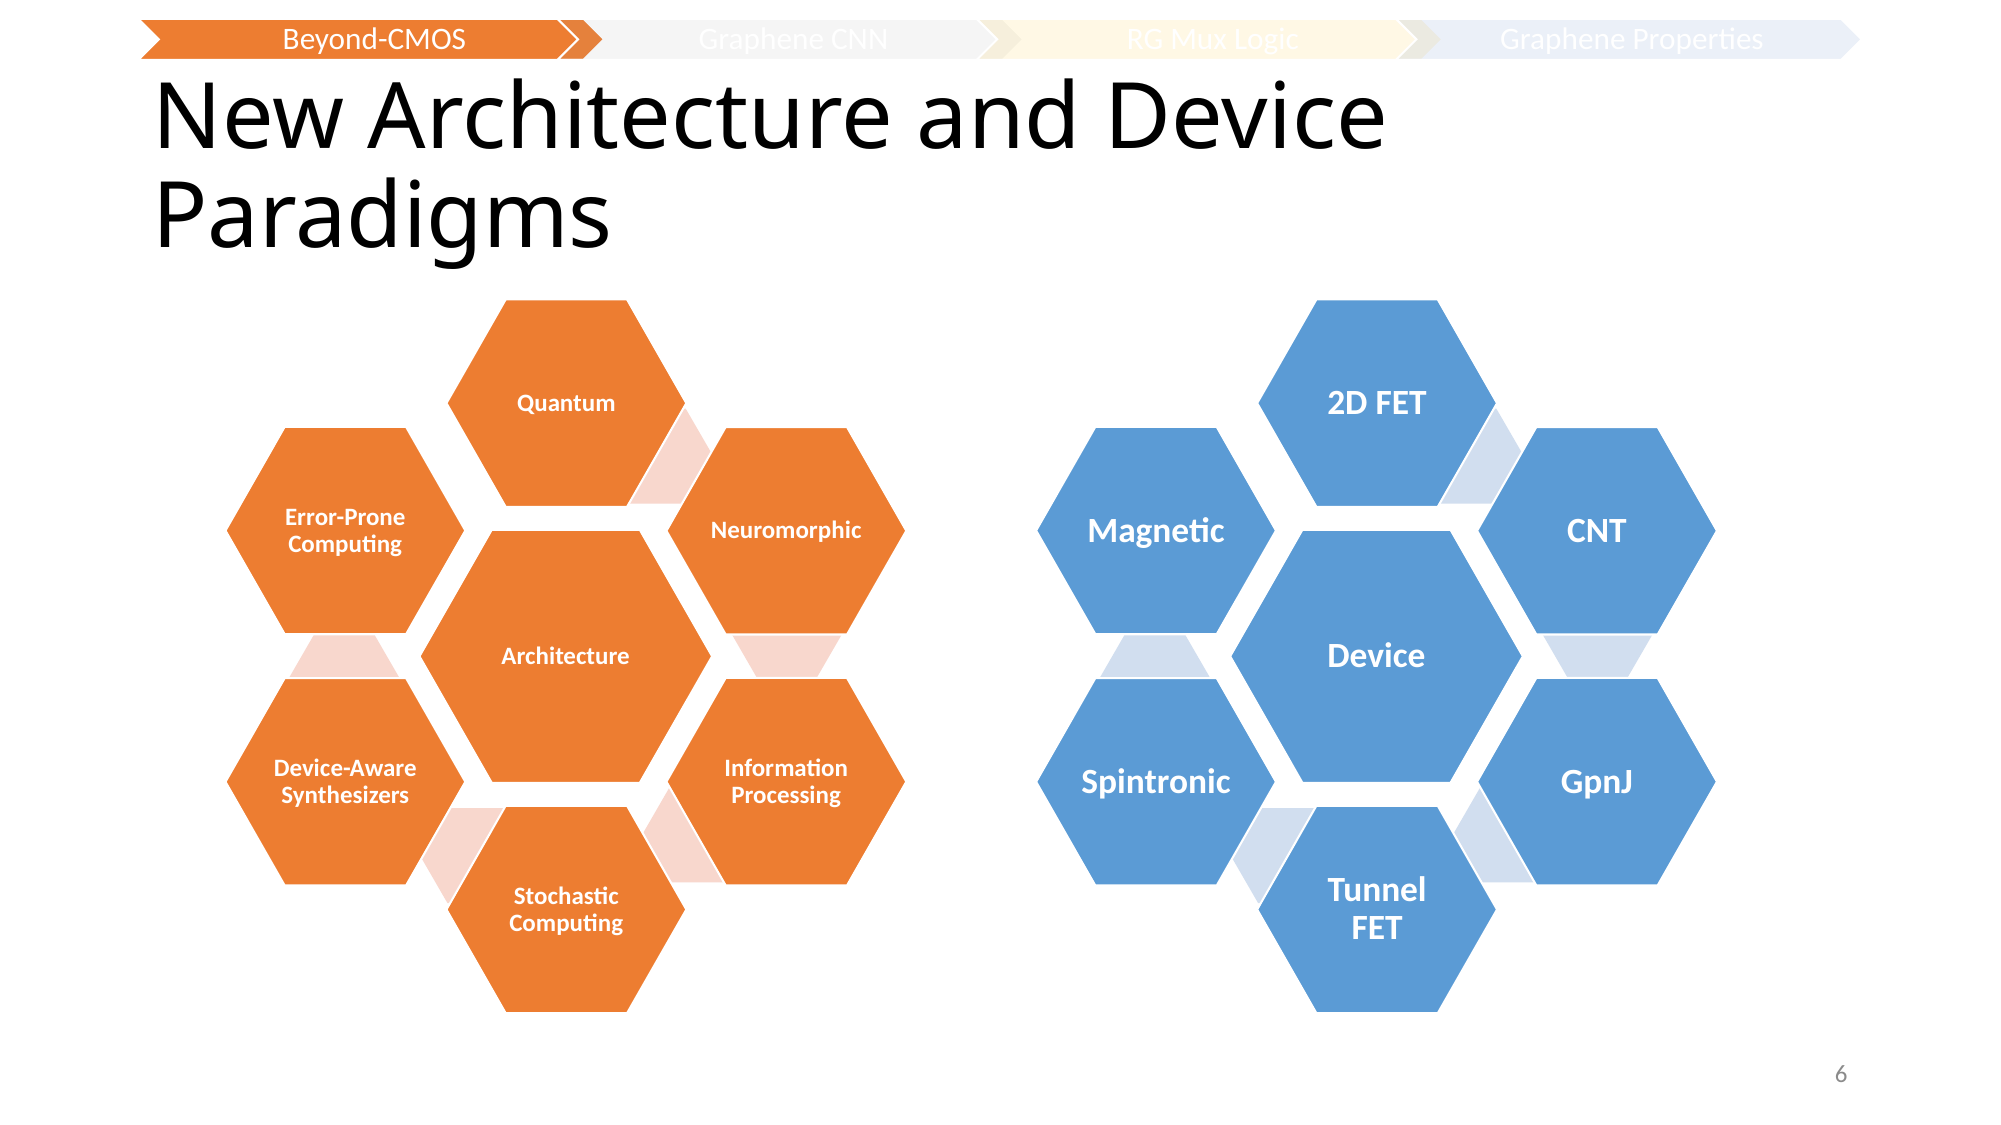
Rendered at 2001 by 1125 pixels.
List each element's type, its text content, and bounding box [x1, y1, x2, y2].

title New Architecture and Device Paradigms [137, 60, 1863, 278]
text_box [890, 299, 1863, 1014]
slide_number 6 [1412, 1042, 1863, 1103]
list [137, 299, 890, 1014]
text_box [137, 18, 1863, 60]
